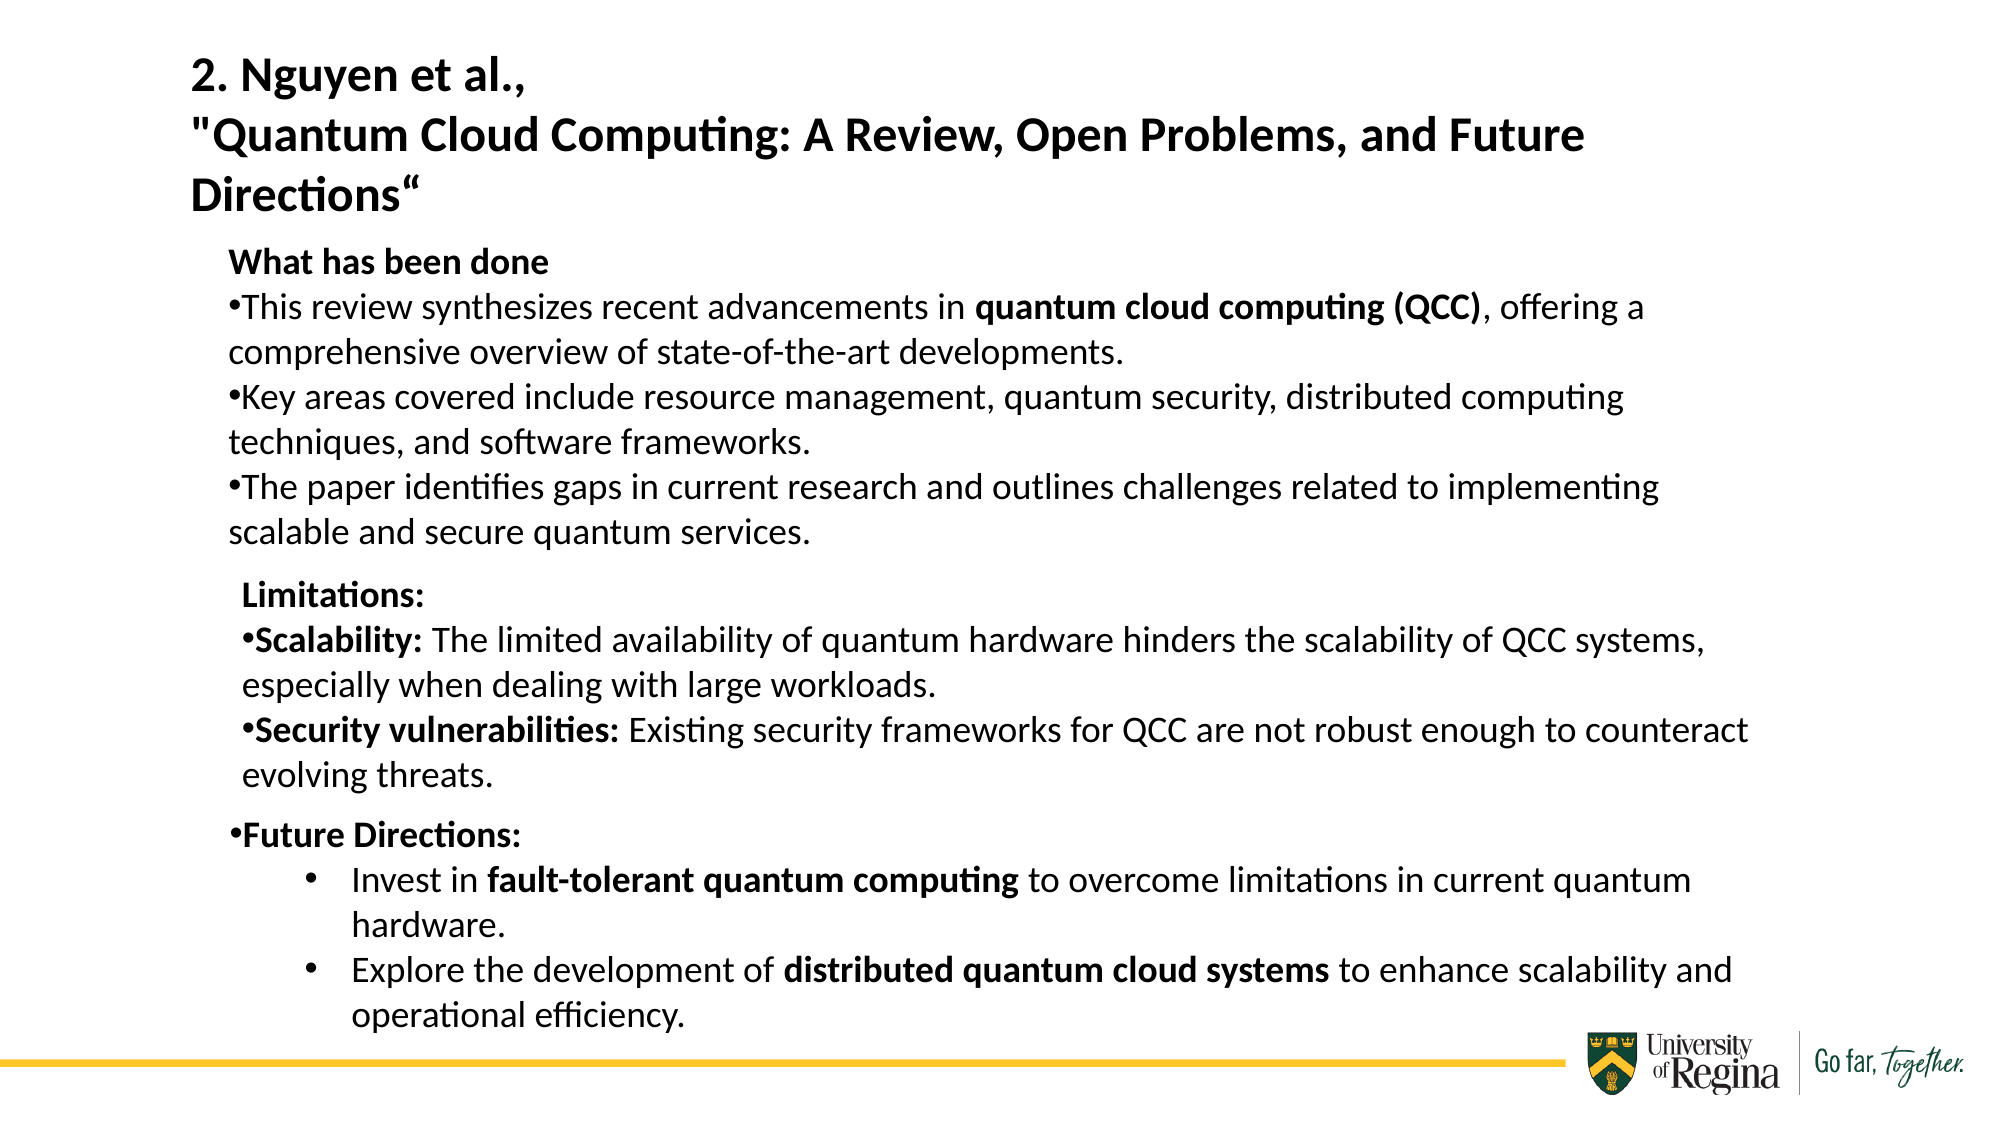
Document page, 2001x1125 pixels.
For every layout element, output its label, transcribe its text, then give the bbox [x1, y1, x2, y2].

text_box 2. Nguyen et al., "Quantum Cloud Computing: A Review, Open Problems, and Future Directions“ [175, 34, 1773, 229]
text_box Future Directions: Invest in fault-tolerant quantum computing to overcome limitations in current quantum hardware. Explore the development of distributed quantum cloud systems to enhance scalability and operational efficiency. [214, 803, 1761, 1088]
text_box Limitations: Scalability: The limited availability of quantum hardware hinders the scalability of QCC systems, especially when dealing with large workloads. Security vulnerabilities: Existing security frameworks for QCC are not robust enough to counteract evolving threats. [227, 562, 1773, 803]
text_box What has been done This review synthesizes recent advancements in quantum cloud computing (QCC), offering a comprehensive overview of state-of-the-art developments. Key areas covered include resource management, quantum security, distributed computing techniques, and software frameworks. The paper identifies gaps in current research and outlines challenges related to implementing scalable and secure quantum services. [213, 229, 1784, 559]
